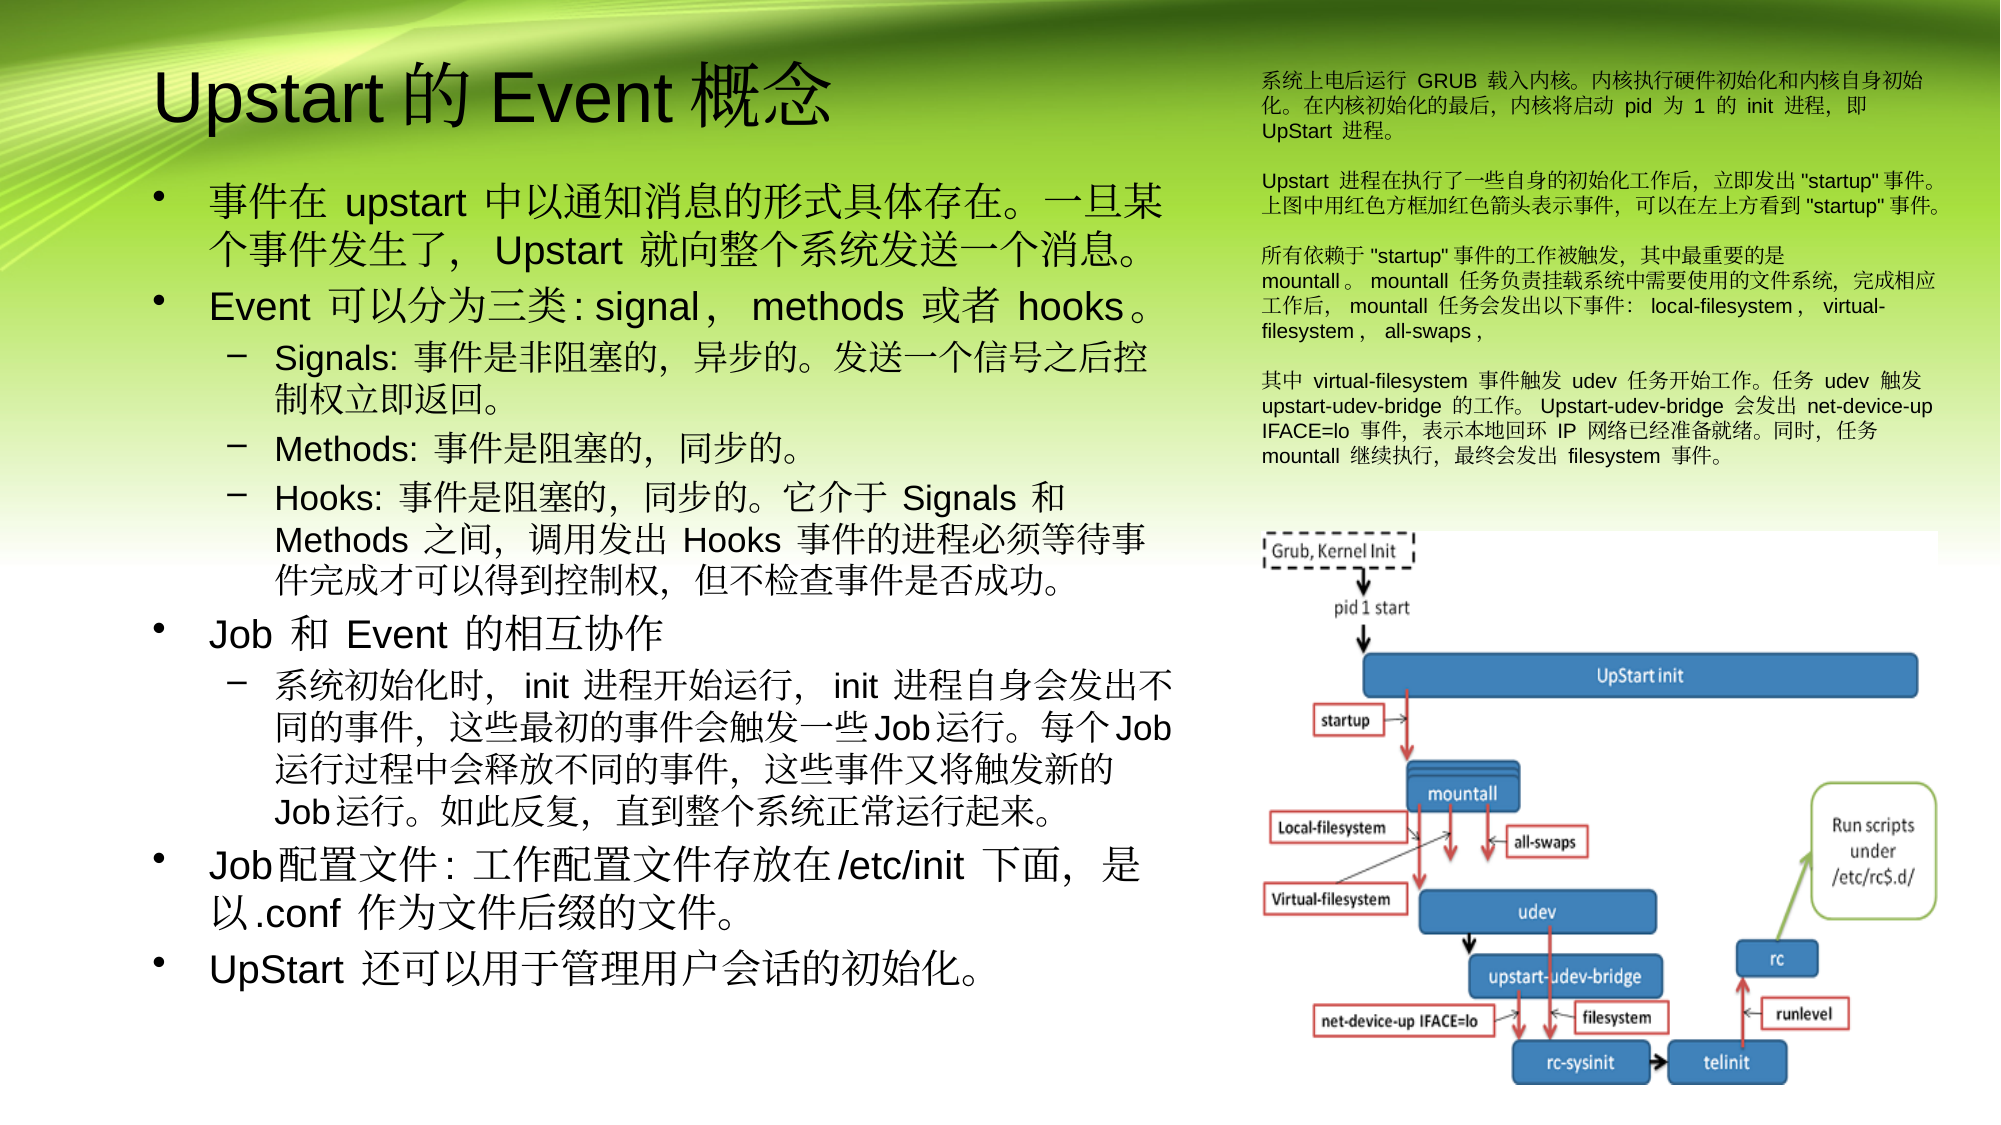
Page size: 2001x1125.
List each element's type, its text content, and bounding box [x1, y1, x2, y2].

list 事件在 upstart 中以通知消息的形式具体存在。一旦某个事件发生了，Upstart 就向整个系统发送一个消息。 Event 可以分为三类: signal，methods 或者 hooks。 Signals: 事件是非阻塞的，异步的。发送一个信号之后控制权立即返回。 Methods: 事件是阻塞的，同步的。 Hooks: 事件是阻塞的，同步的。它介于 Signals 和 Methods 之间，调用发出 Hooks 事件的进程必须等待事件完成才可以得到控制权，但不检查事件是否成功。 Job 和 Event 的相互协作 系统初始化时，init 进程开始运行，init 进程自身会发出不同的事件，这些最初的事件会触发一些Job运行。每个Job运行过程中会释放不同的事件，这些事件又将触发新的Job运行。如此反复，直到整个系统正常运行起来。 Job配置文件: 工作配置文件存放在/etc/init 下面，是以.conf 作为文件后缀的文件。 UpStart 还可以用于管理用户会话的初始化。 [137, 169, 1189, 1014]
text_box 系统上电后运行 GRUB 载入内核。内核执行硬件初始化和内核自身初始化。在内核初始化的最后，内核将启动 pid 为 1 的 init 进程，即 UpStart 进程。 Upstart 进程在执行了一些自身的初始化工作后，立即发出"startup"事件。上图中用红色方框加红色箭头表示事件，可以在左上方看到"startup"事件。 所有依赖于"startup"事件的工作被触发，其中最重要的是 mountall。mountall 任务负责挂载系统中需要使用的文件系统，完成相应工作后，mountall 任务会发出以下事件：local-filesystem，virtual-filesystem，all-swaps， 其中 virtual-filesystem 事件触发 udev 任务开始工作。任务 udev 触发 upstart-udev-bridge 的工作。Upstart-udev-bridge 会发出 net-device-up IFACE=lo 事件，表示本地回环 IP 网络已经准备就绪。同时，任务 mountall 继续执行，最终会发出 filesystem 事件。 [1247, 60, 1952, 475]
picture [0, 0, 2000, 1125]
title Upstart的Event概念 [137, 42, 1863, 146]
